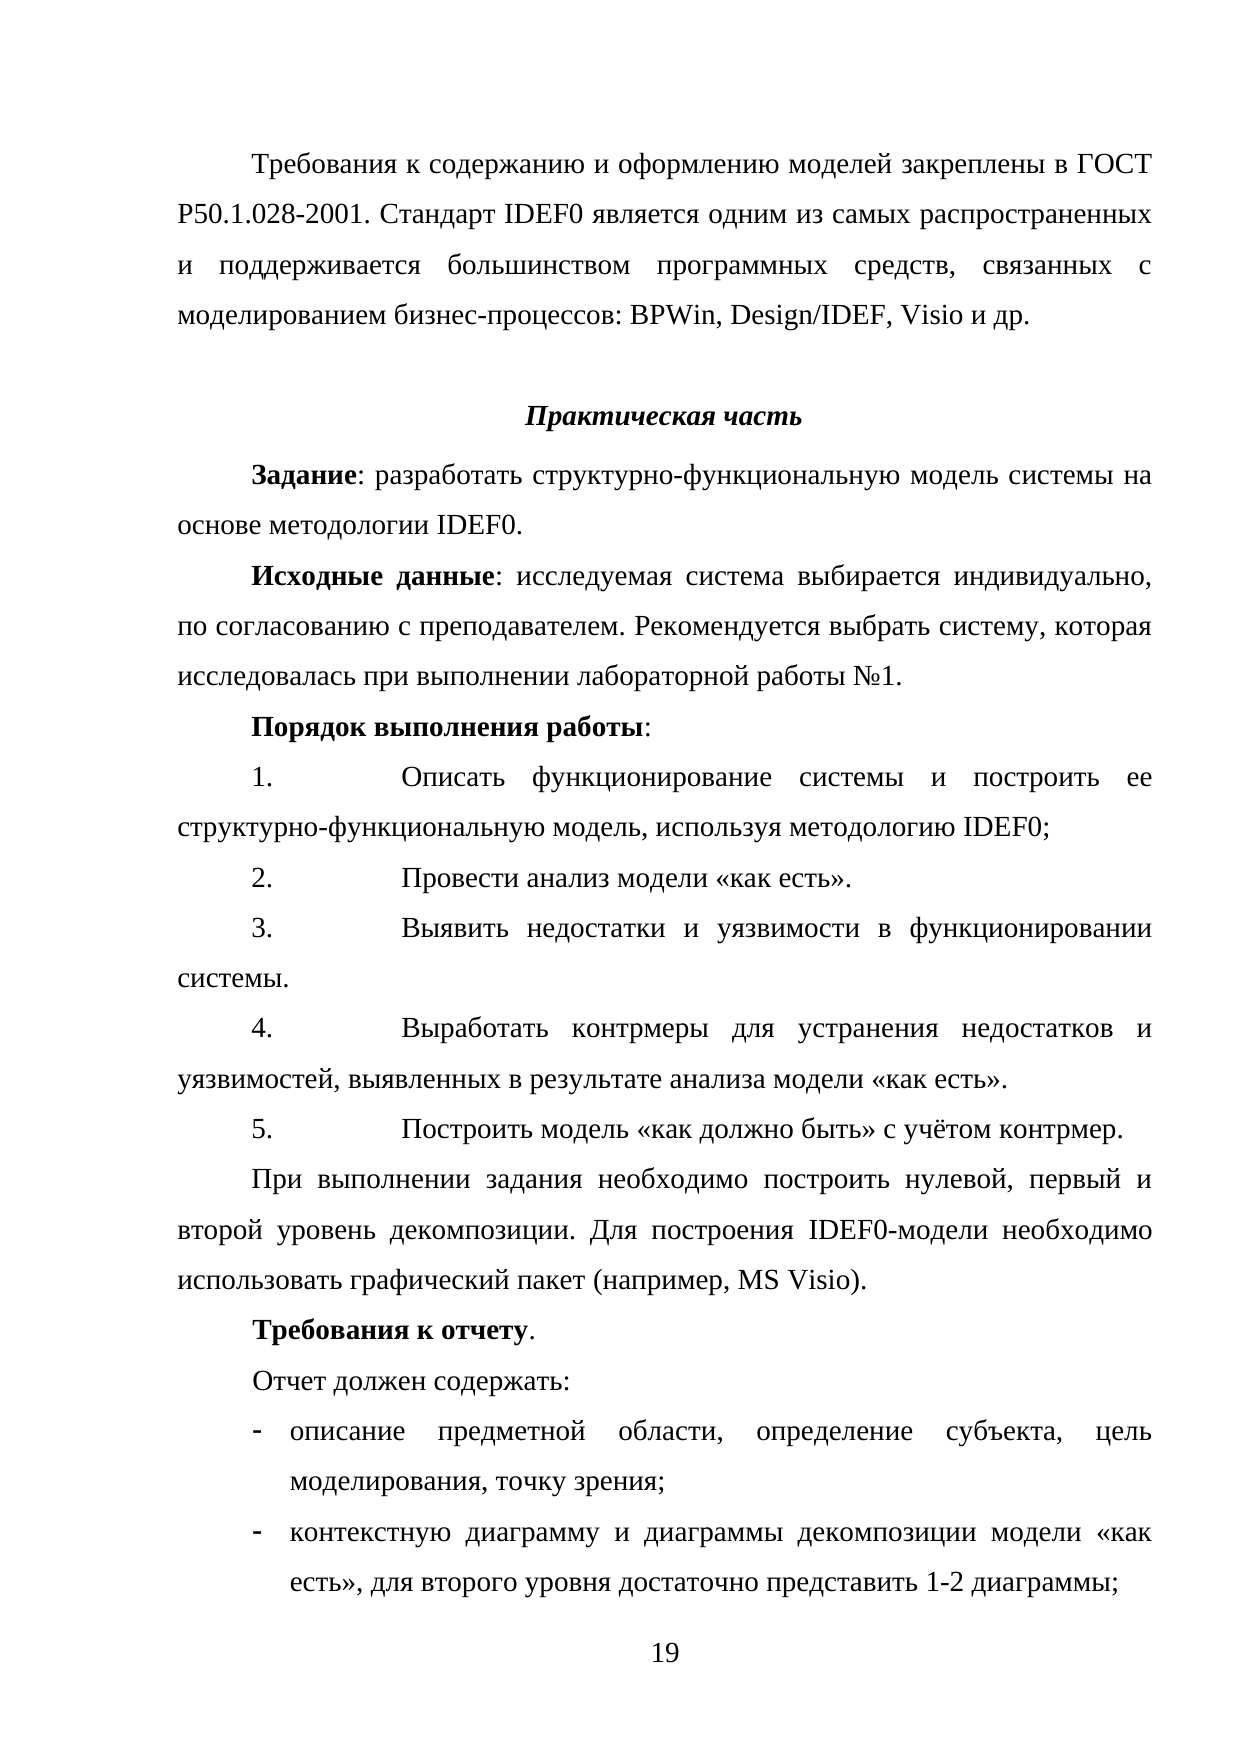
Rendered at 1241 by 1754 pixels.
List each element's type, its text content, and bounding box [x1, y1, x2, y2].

list Выработать контрмеры для устранения недостатков и уязвимостей, выявленных в результате анализа модели «как есть». [177, 1011, 1153, 1094]
list Провести анализ модели «как есть». [177, 860, 1153, 893]
list описание предметной области, определение субъекта, цель моделирования, точку зрения; [252, 1413, 1153, 1497]
list Описать функционирование системы и построить ее структурно-функциональную модель, используя методологию IDEF0; [177, 759, 1153, 843]
list контекстную диаграмму и диаграммы декомпозиции модели «как есть», для второго уровня достаточно представить 1-2 диаграммы; [252, 1514, 1153, 1598]
list Построить модель «как должно быть» с учётом контрмер. [177, 1111, 1153, 1145]
list Выявить недостатки и уязвимости в функционировании системы. [177, 910, 1153, 994]
